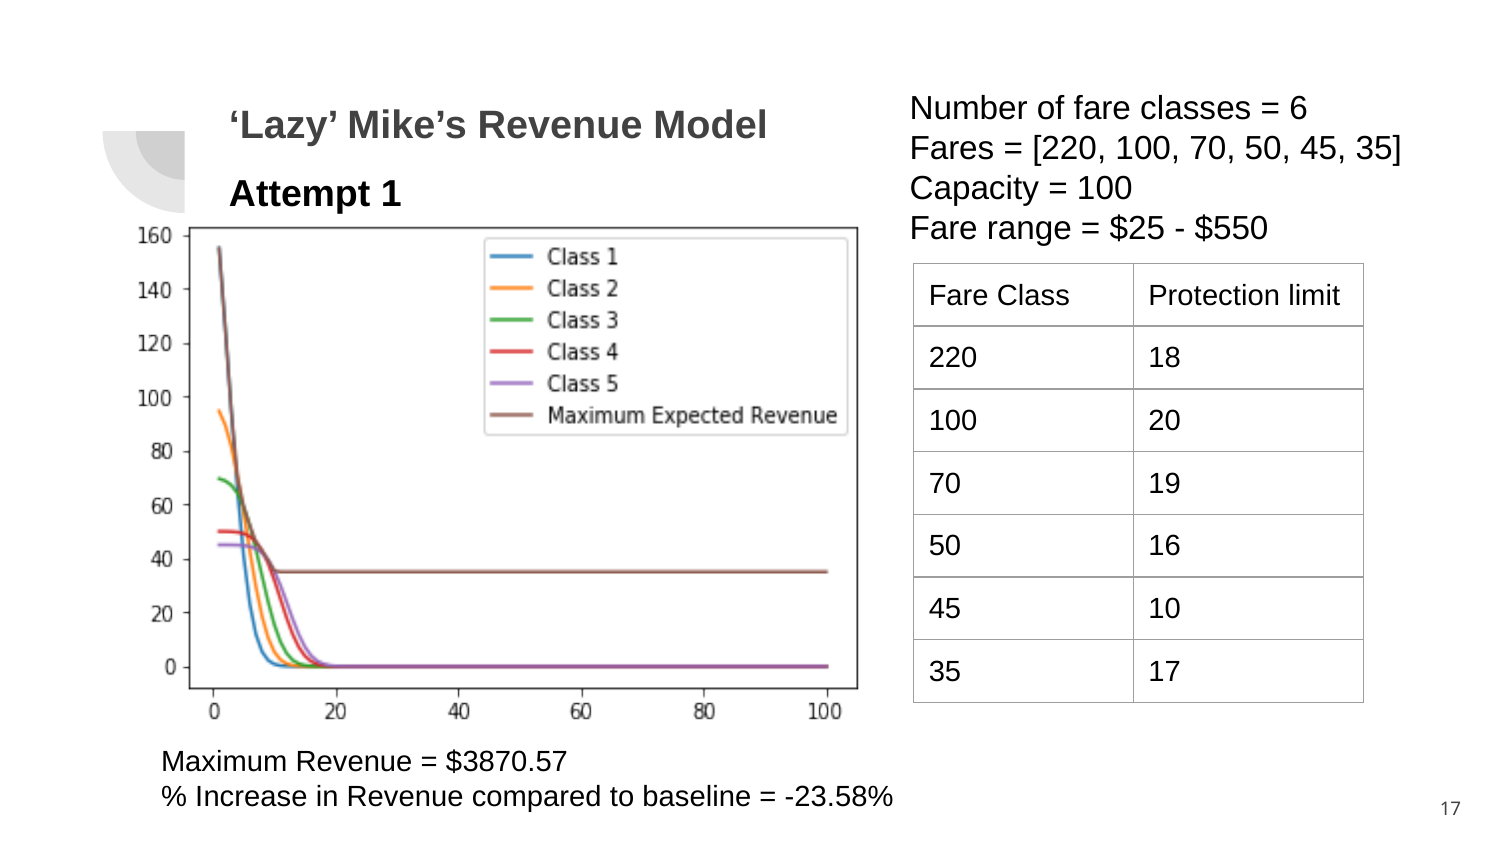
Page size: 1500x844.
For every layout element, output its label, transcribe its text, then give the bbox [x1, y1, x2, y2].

table_cell 17 [1134, 640, 1363, 702]
table_cell 220 [914, 327, 1133, 388]
text_box Number of fare classes = 6 Fares = [220, 100, 70, 50, 45, 35] Capacity = 100 Fare range = $25 - $550 [894, 69, 1425, 264]
slide_number ‹#› [1386, 777, 1477, 842]
title ‘Lazy’ Mike’s Revenue Model [213, 83, 804, 193]
text_box Maximum Revenue = $3870.57 % Increase in Revenue compared to baseline = -23.58% [146, 727, 931, 827]
table_cell 18 [1134, 327, 1363, 388]
picture [123, 206, 878, 739]
table_cell 45 [914, 578, 1133, 639]
table_cell 50 [914, 515, 1133, 576]
table_header Protection limit [1134, 264, 1363, 325]
table_header Fare Class [914, 264, 1133, 325]
table_cell 10 [1134, 578, 1363, 639]
table_cell 100 [914, 390, 1133, 451]
table_cell 19 [1134, 452, 1363, 514]
table_cell 20 [1134, 390, 1363, 451]
table_cell 70 [914, 452, 1133, 514]
list Attempt 1 [213, 147, 486, 204]
table_cell 35 [914, 640, 1133, 702]
table_cell 16 [1134, 515, 1363, 576]
